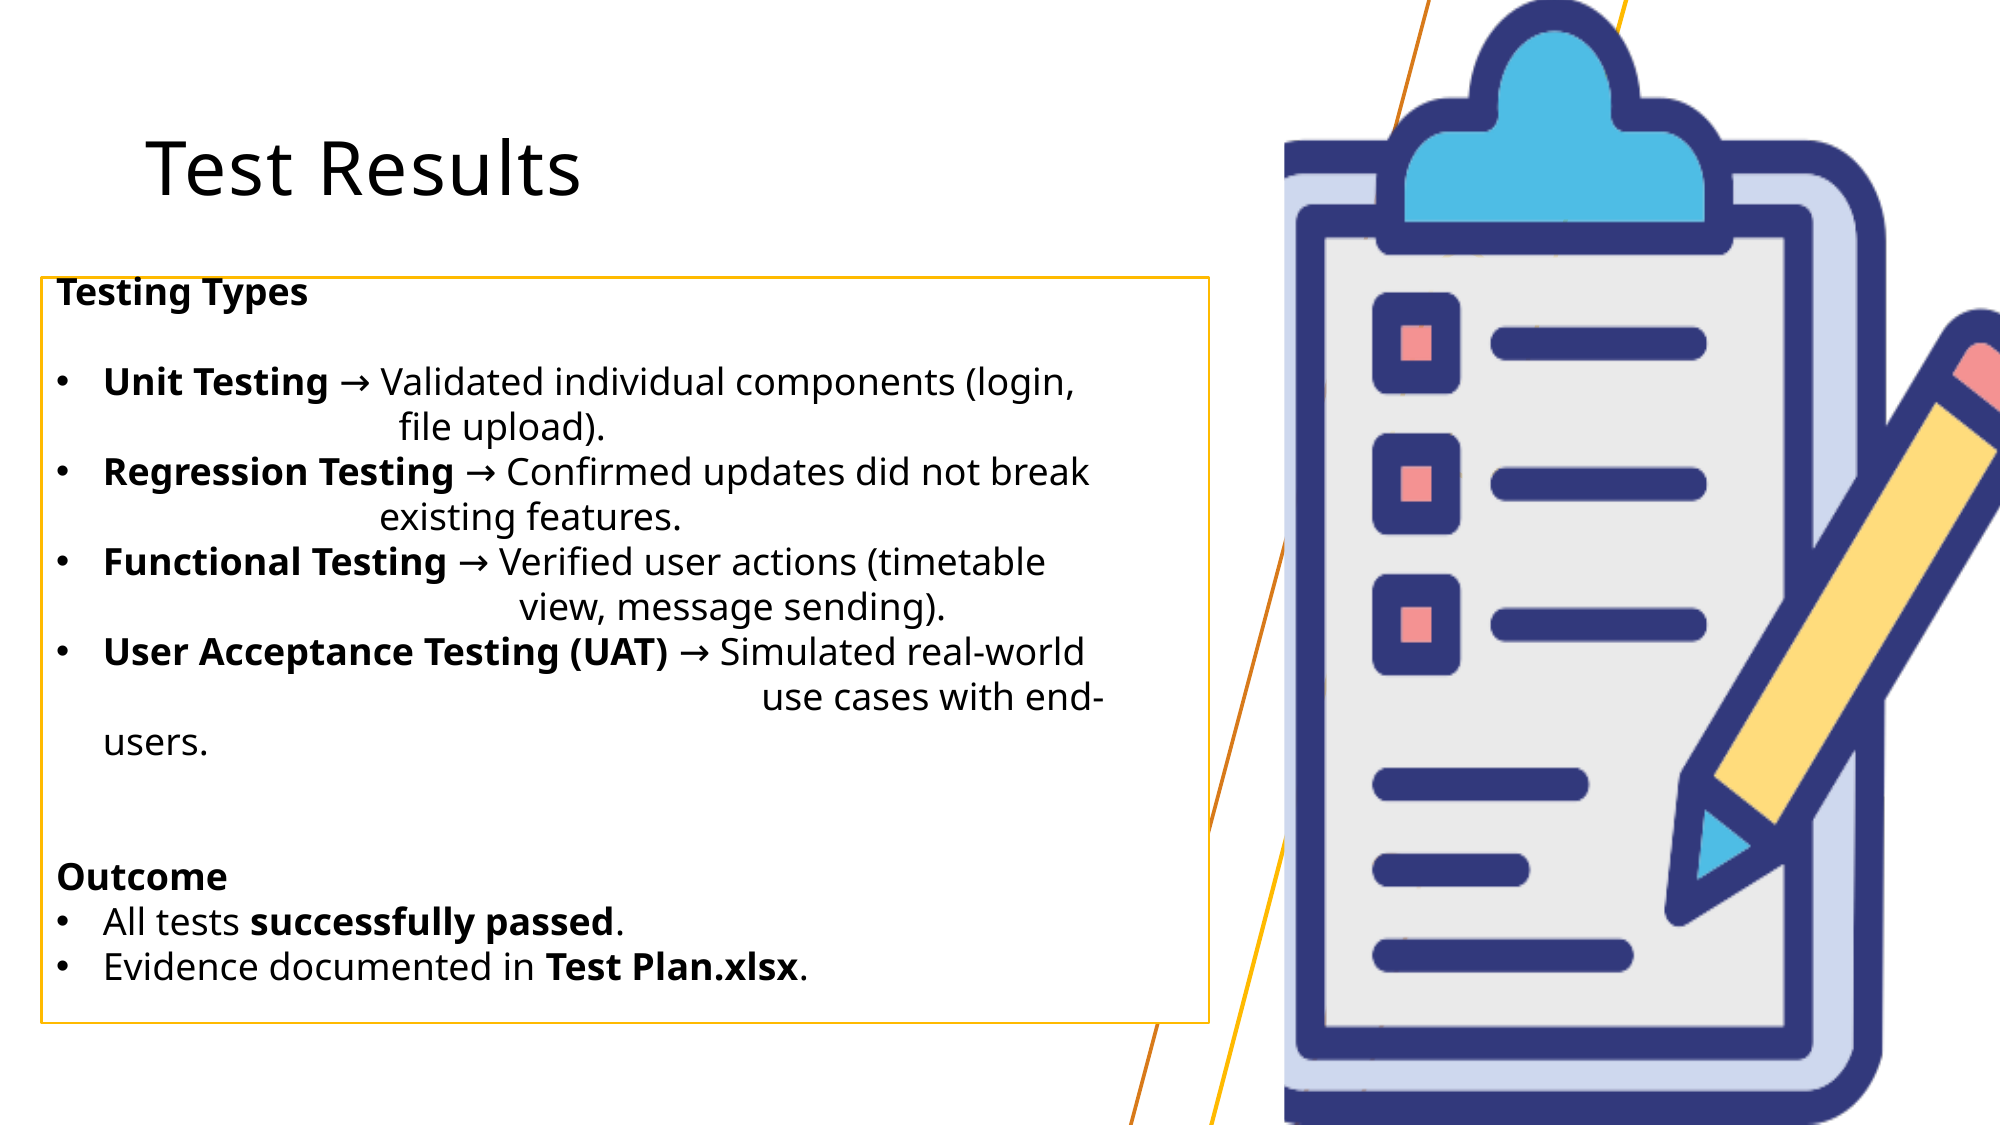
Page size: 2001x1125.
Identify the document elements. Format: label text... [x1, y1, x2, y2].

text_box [1208, 0, 1281, 1125]
text_box Testing Types Unit Testing → Validated individual components (login, file upload). Regression Testing → Confirmed updates did not break existing features. Functional Testing → Verified user actions (timetable view, message sending). User Acceptance Testing (UAT) → Simulated real-world use cases with end-users. Outcome All tests successfully passed. Evidence documented in Test Plan.xlsx. [40, 276, 1205, 1024]
picture [1283, 0, 2000, 1125]
title Test Results [130, 52, 1205, 220]
